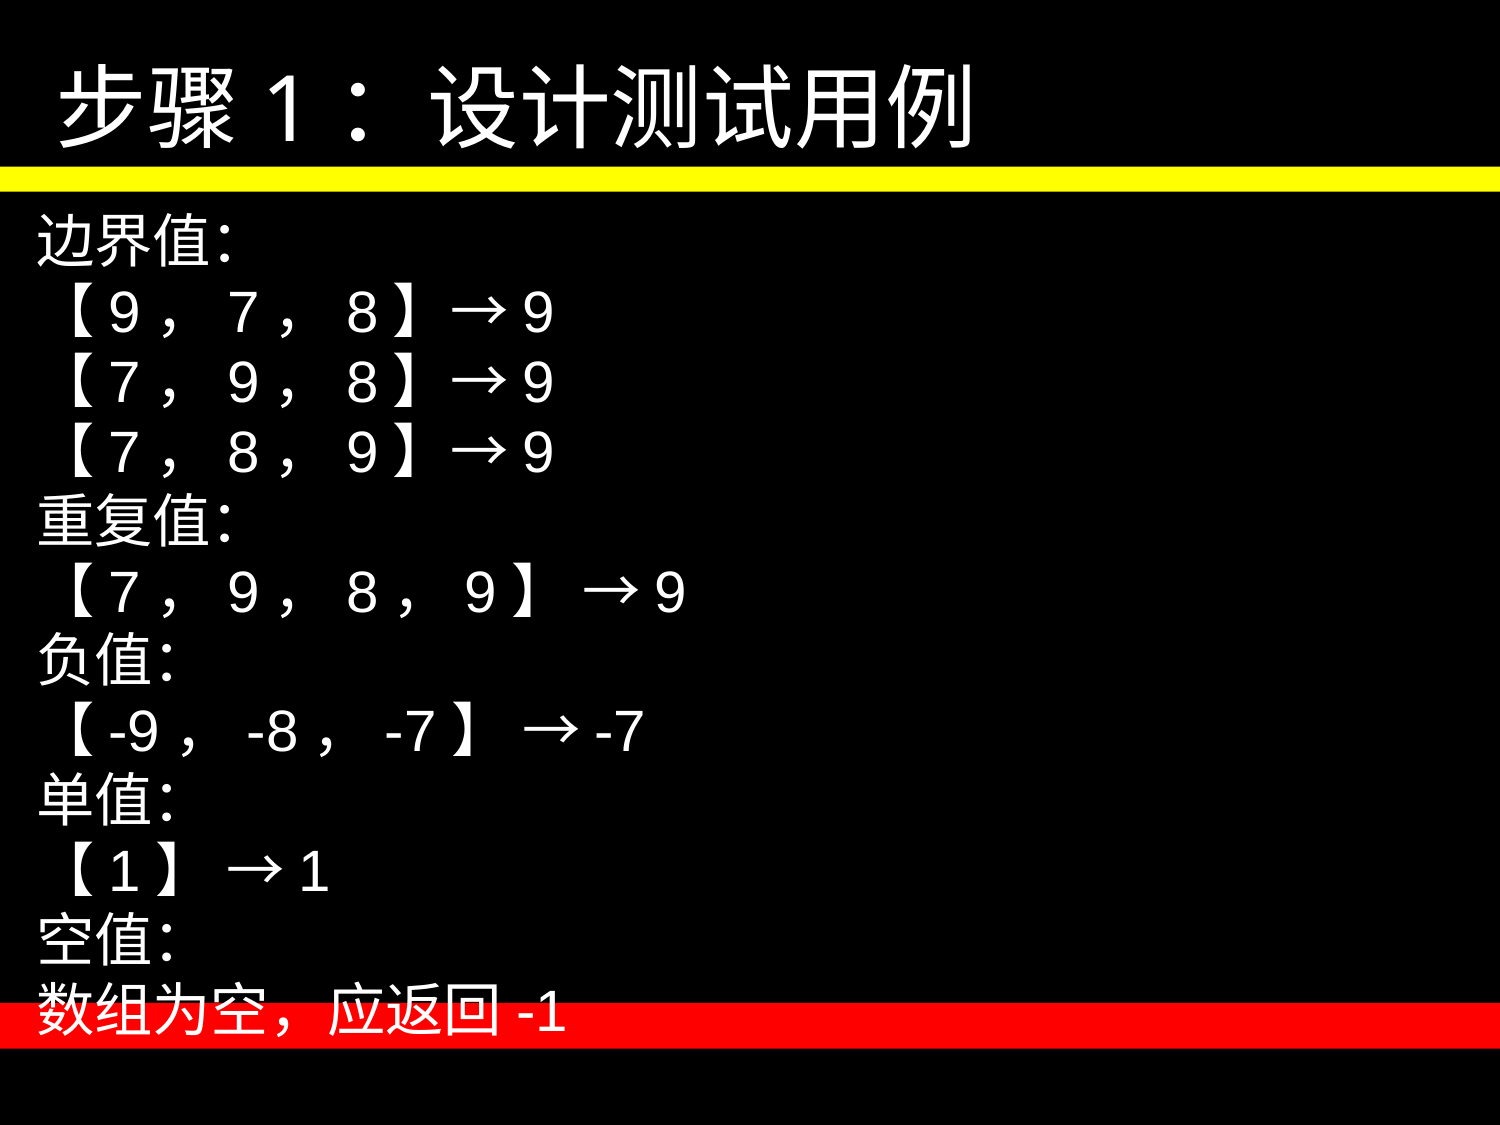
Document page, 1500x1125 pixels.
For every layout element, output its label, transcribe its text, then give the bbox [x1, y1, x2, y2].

text_box 边界值： 【9，7，8】→9 【7，9，8】→9 【7，8，9】→9 重复值： 【7，9，8，9】 →9 负值： 【-9，-8，-7】 →-7 单值： 【1】 →1 空值： 数组为空，应返回-1 [21, 196, 1493, 988]
text_box 步骤1：设计测试用例 [41, 41, 1500, 167]
